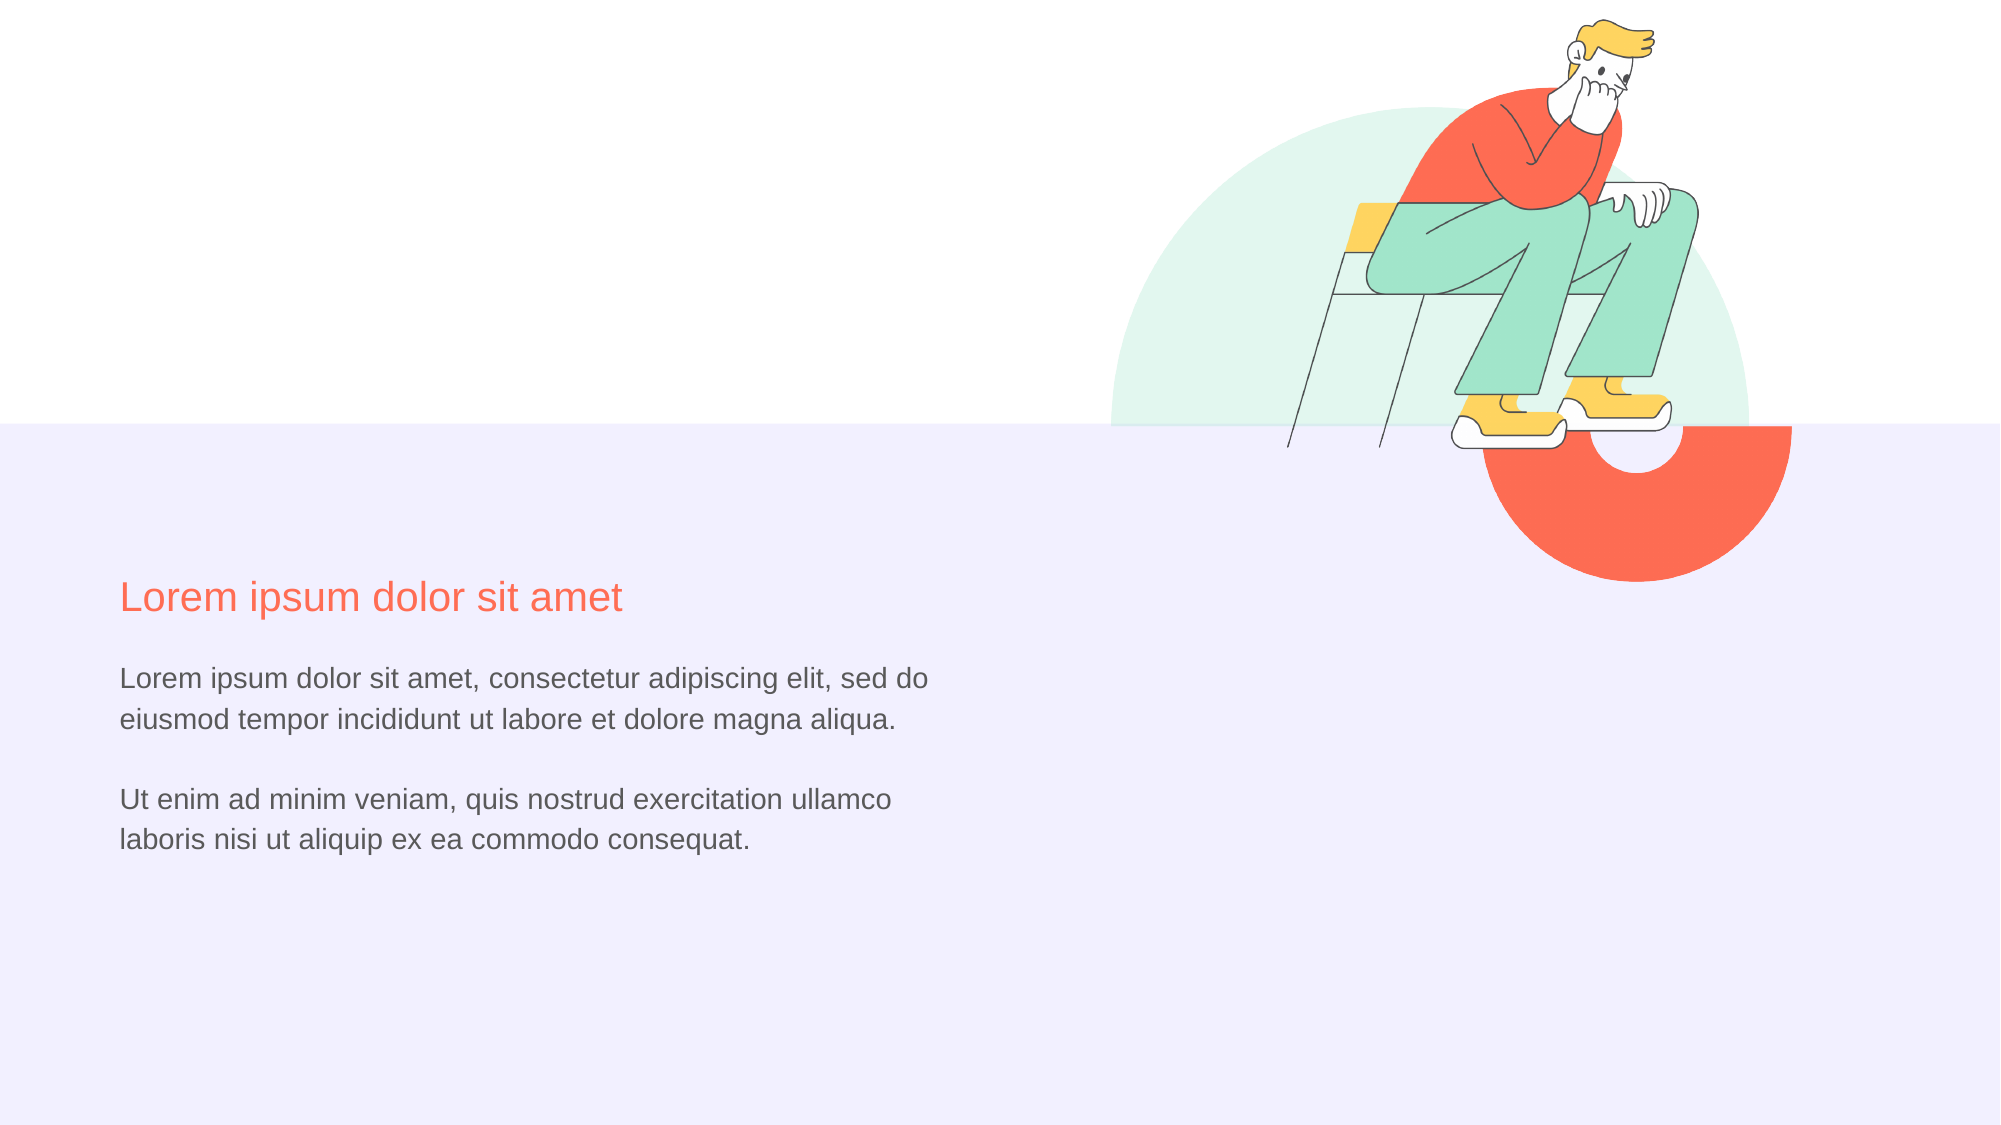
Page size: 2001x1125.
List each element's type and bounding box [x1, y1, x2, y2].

text_box [0, 18, 2000, 1125]
